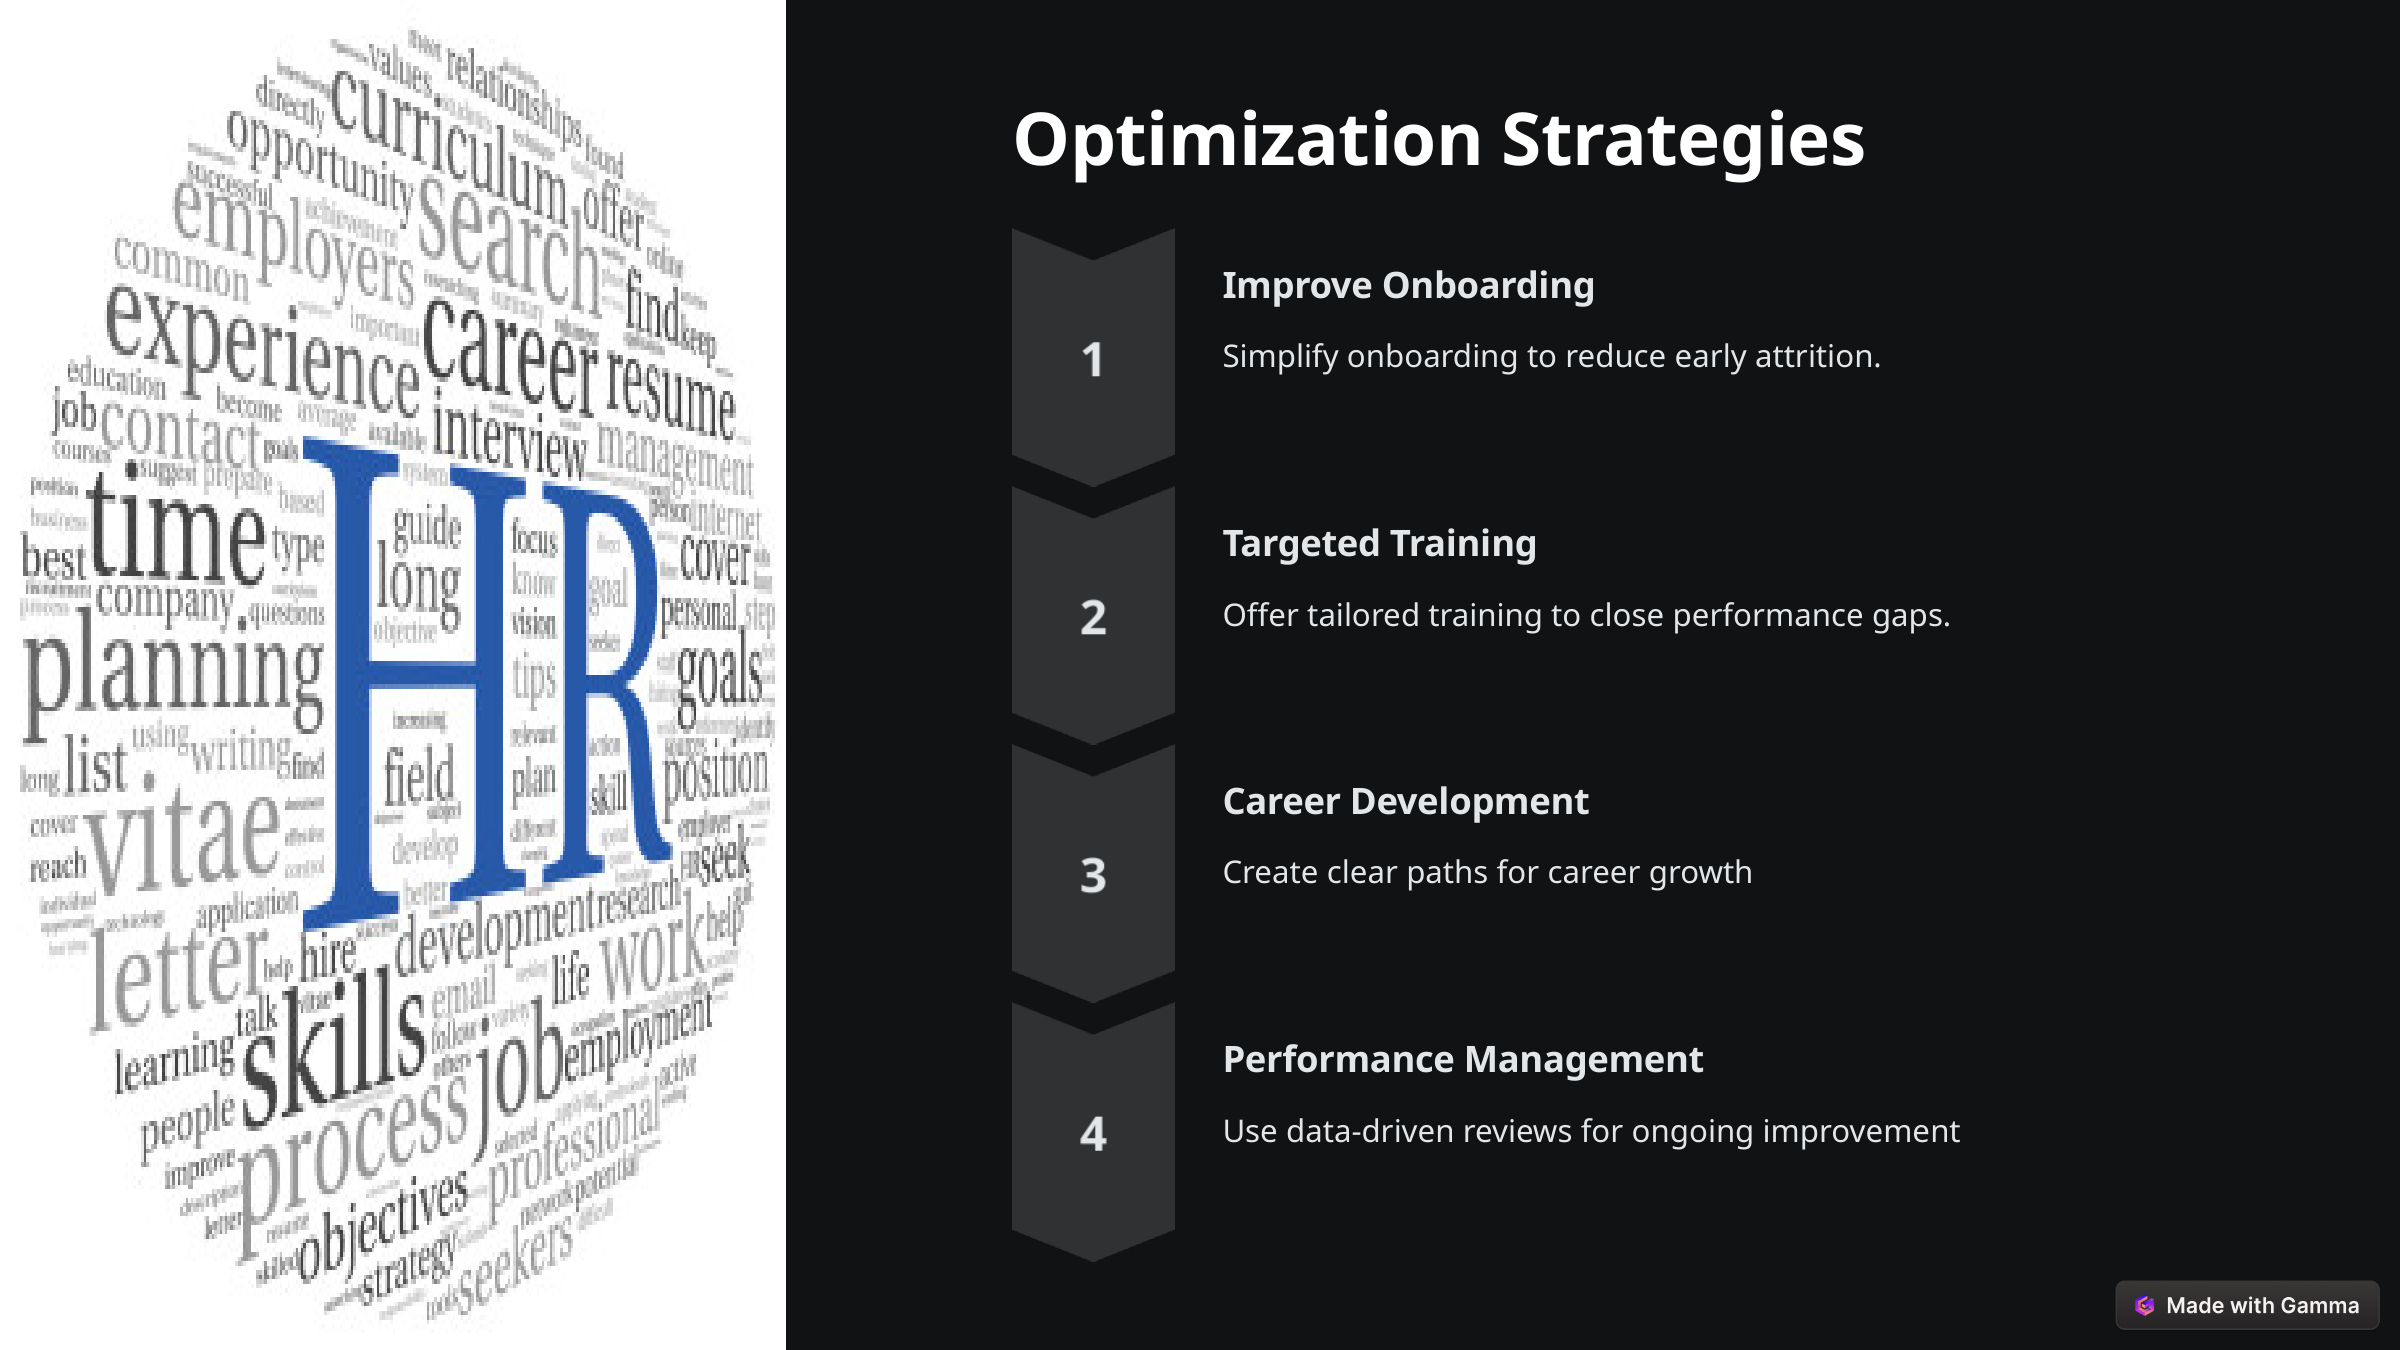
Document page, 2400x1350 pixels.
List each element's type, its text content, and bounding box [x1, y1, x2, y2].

text_box Career Development [1222, 777, 1624, 823]
text_box Offer tailored training to close performance gaps. [1222, 584, 2288, 633]
text_box Performance Management [1222, 1035, 1590, 1082]
picture [2106, 1271, 2389, 1339]
text_box Create clear paths for career growth [1222, 842, 2288, 891]
text_box Use data-driven reviews for ongoing improvement [1222, 1100, 2288, 1149]
text_box Simplify onboarding to reduce early attrition. [1222, 326, 2288, 375]
picture [0, 0, 786, 1350]
picture [1012, 228, 1175, 1262]
text_box Optimization Strategies [1012, 88, 1908, 181]
text_box Targeted Training [1222, 519, 1668, 565]
text_box Improve Onboarding [1222, 261, 1590, 307]
